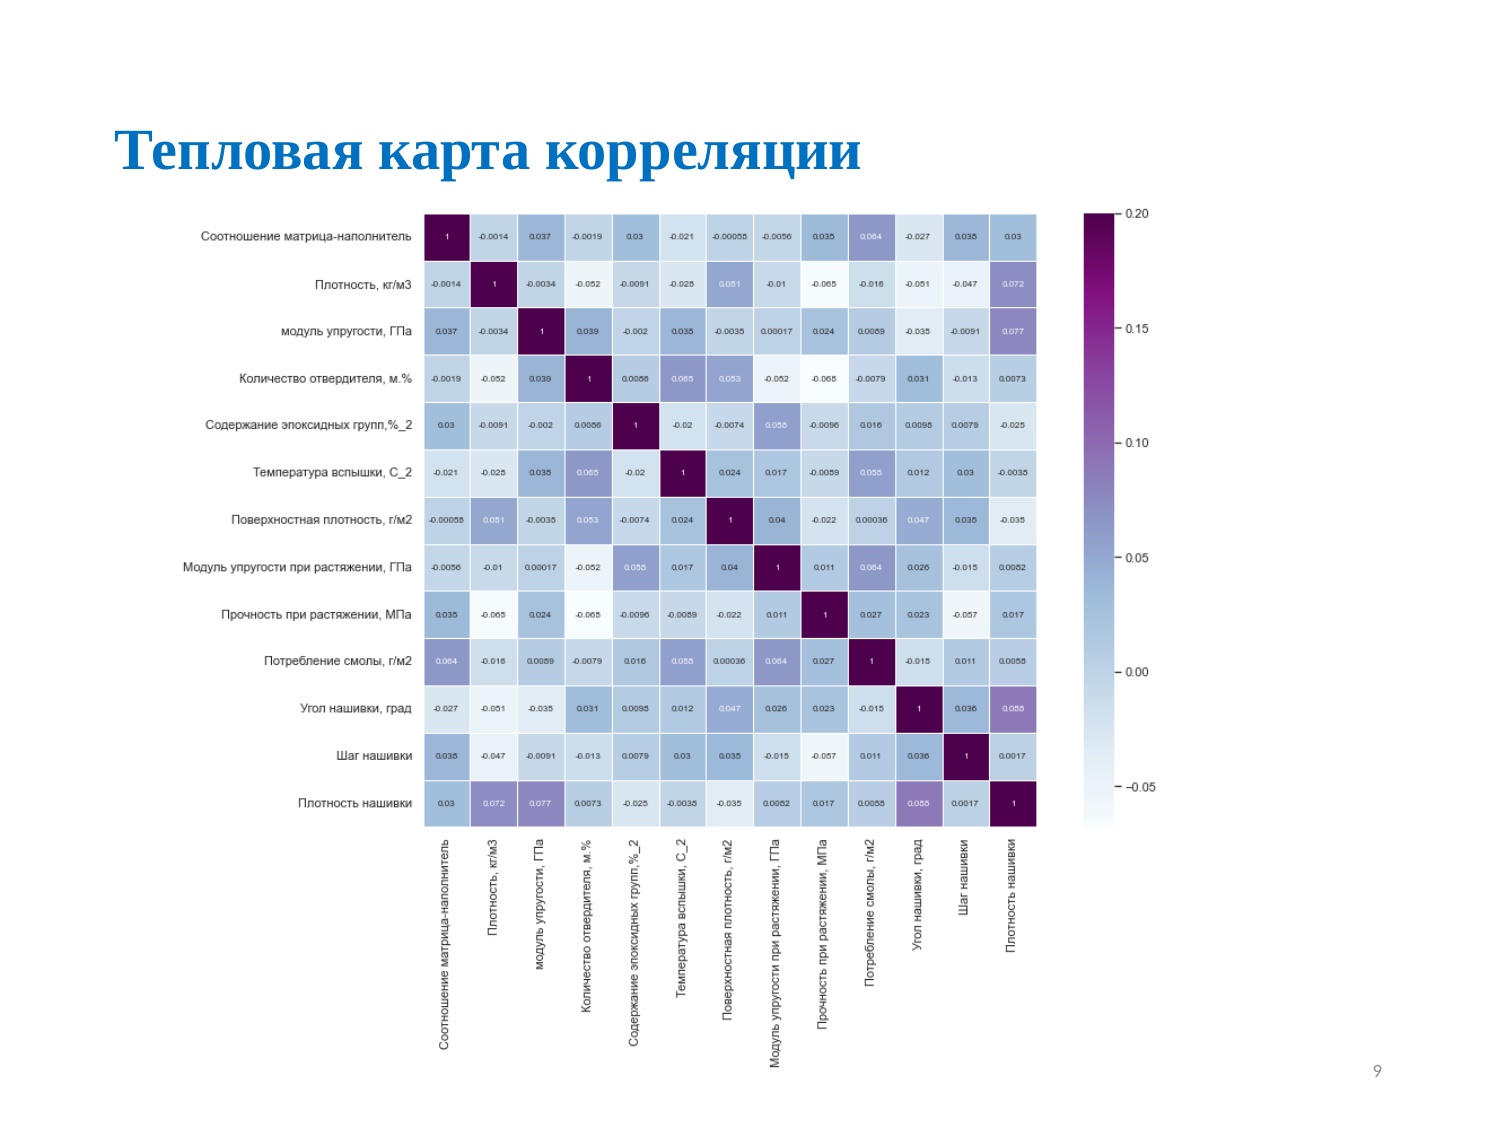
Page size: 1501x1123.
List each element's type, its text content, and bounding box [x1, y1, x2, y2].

slide_number 9 [1059, 1040, 1398, 1100]
title Тепловая карта корреляции [100, 99, 1142, 202]
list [175, 201, 1164, 1075]
